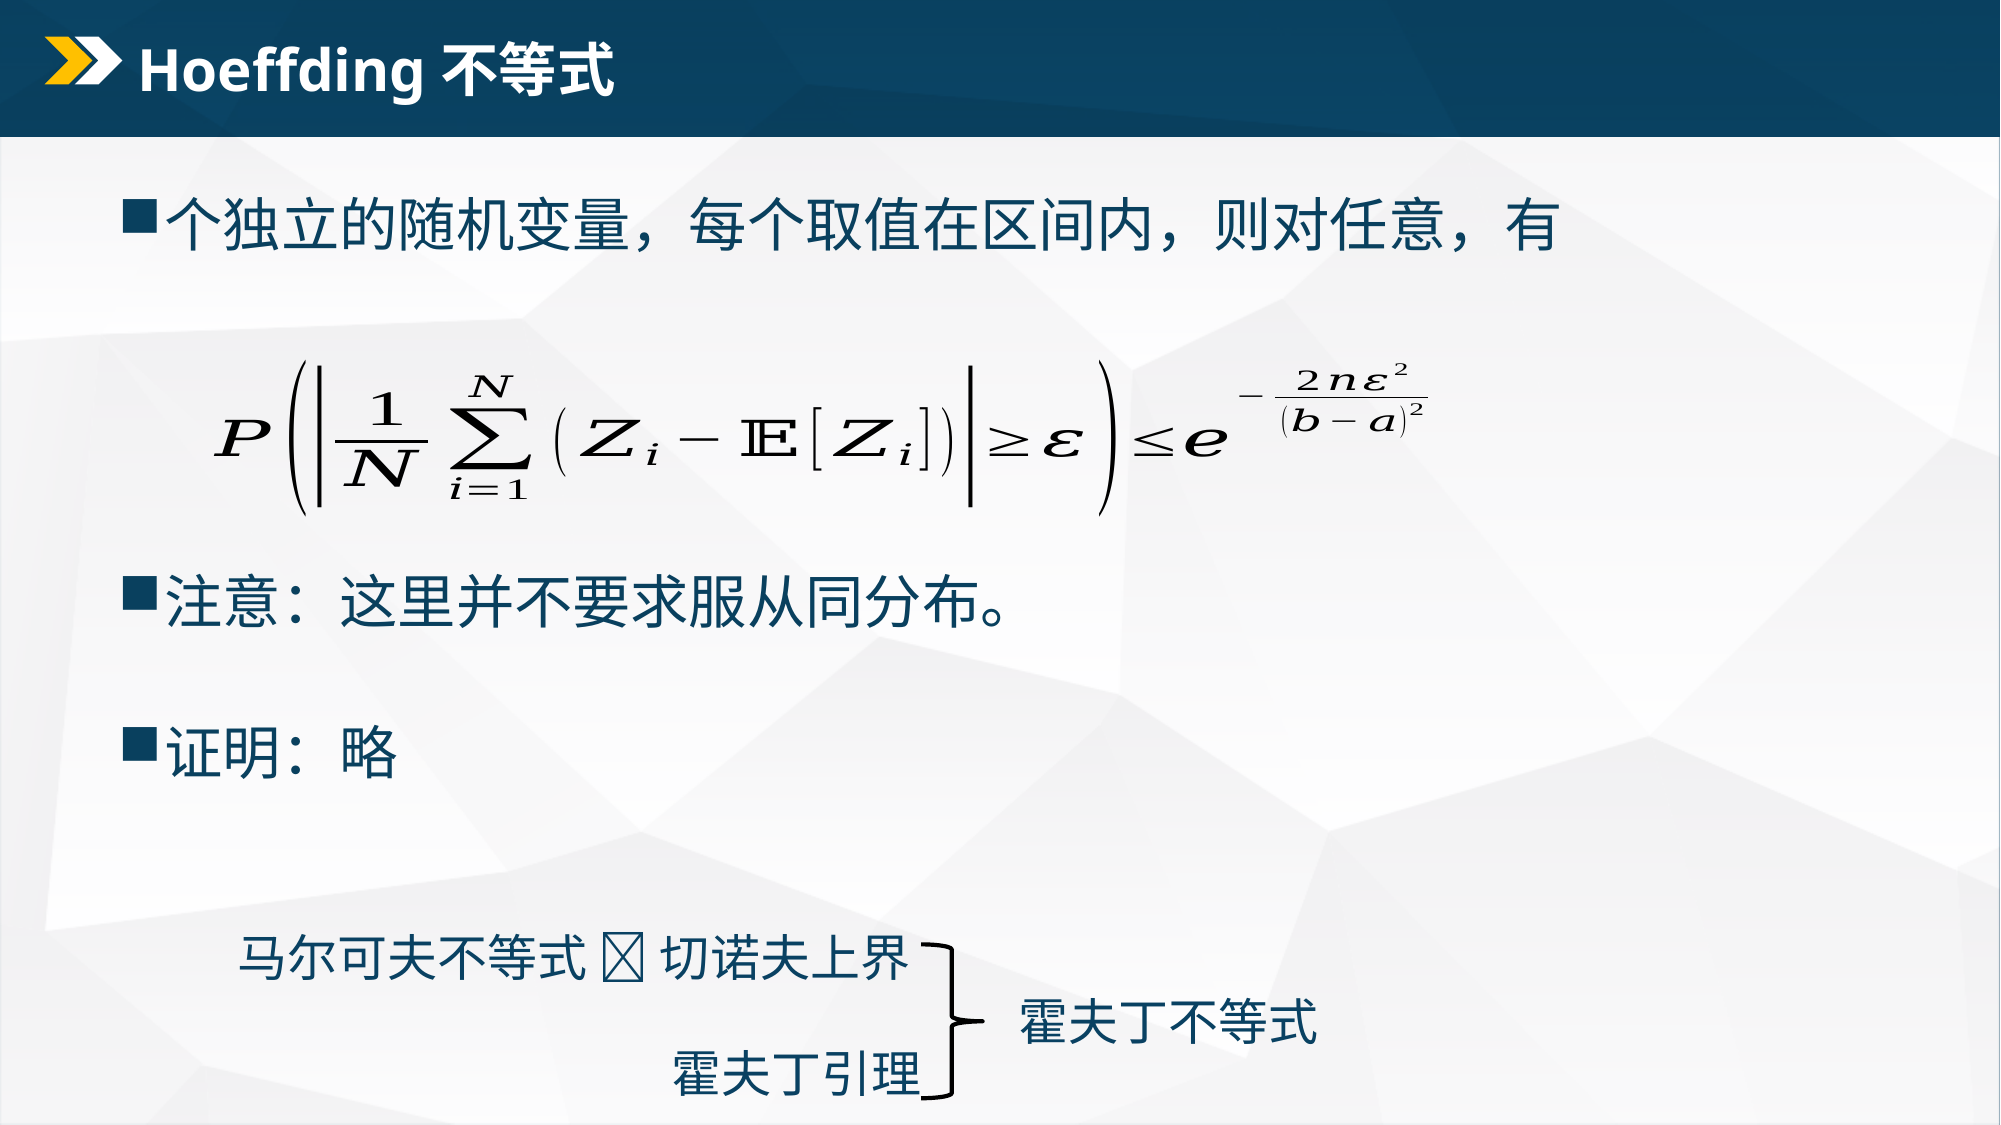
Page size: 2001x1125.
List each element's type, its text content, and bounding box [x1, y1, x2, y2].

text_box 霍夫丁引理 [657, 1035, 937, 1111]
text_box [921, 944, 983, 1099]
picture [0, 0, 2000, 1125]
text_box 马尔可夫不等式  切诺夫上界 [222, 919, 937, 995]
title Hoeffding不等式 [122, 33, 1755, 124]
text_box 霍夫丁不等式 [980, 983, 1333, 1059]
